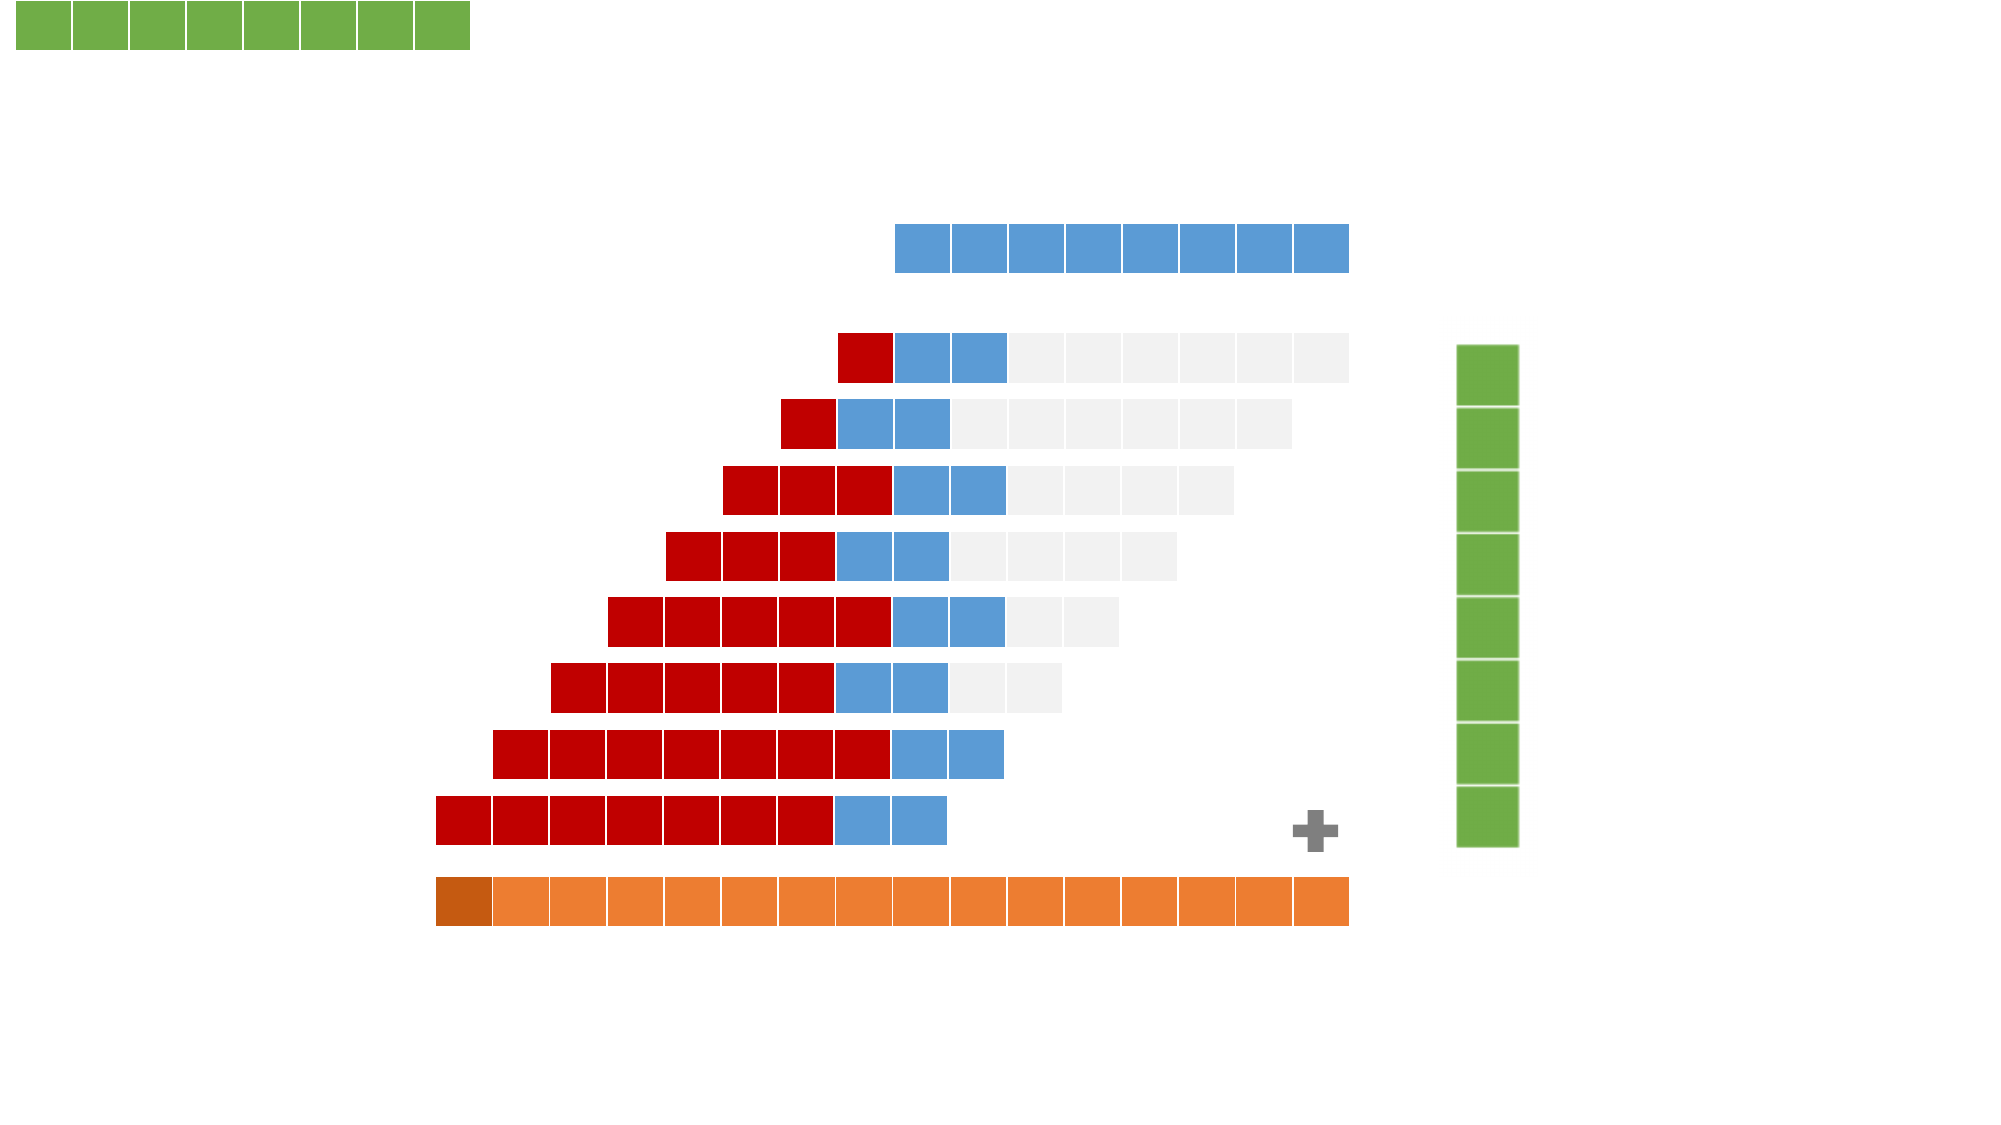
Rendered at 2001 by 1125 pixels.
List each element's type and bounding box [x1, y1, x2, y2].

table_header [836, 597, 891, 647]
table_header [1122, 532, 1177, 581]
table_header [892, 730, 947, 779]
table_header [836, 877, 892, 926]
table_header [1122, 466, 1177, 515]
table_header [607, 730, 662, 779]
table_header [664, 796, 719, 845]
table_header [1009, 333, 1064, 383]
table_header [551, 663, 606, 713]
table_header [779, 877, 835, 926]
table_header [952, 399, 1007, 449]
table_header [665, 877, 720, 926]
table_header [1179, 877, 1235, 926]
table_header [836, 663, 891, 713]
table_header [608, 597, 663, 647]
table_header [550, 877, 606, 926]
table_header [895, 333, 950, 383]
table_header [1008, 532, 1063, 581]
table_header [1294, 877, 1349, 926]
table_header [893, 877, 949, 926]
table_header [778, 730, 833, 779]
table_header [665, 597, 720, 647]
table_header [1009, 399, 1064, 449]
table_header [951, 466, 1006, 515]
table_header [73, 1, 128, 50]
table_header [723, 466, 778, 515]
table_header [951, 877, 1006, 926]
table_header [893, 663, 948, 713]
table_header [607, 796, 662, 845]
table_header [1294, 333, 1349, 383]
table_header [894, 466, 949, 515]
table_header [893, 597, 948, 647]
table_header [664, 730, 719, 779]
table_header [1008, 466, 1063, 515]
table_header [130, 1, 185, 50]
table_header [723, 532, 778, 581]
table_header [781, 399, 836, 449]
table_header [778, 796, 833, 845]
table_header [1007, 597, 1062, 647]
table_header [837, 532, 892, 581]
table_header [1237, 399, 1292, 449]
table_header [493, 877, 549, 926]
table_header [1065, 466, 1120, 515]
table_header [550, 730, 605, 779]
table_header [358, 1, 413, 50]
table_header [721, 730, 776, 779]
table_header [187, 1, 242, 50]
table_header [952, 224, 1007, 273]
table_header [436, 796, 491, 845]
table_header [1180, 399, 1235, 449]
table_header [952, 333, 1007, 383]
table_header [1007, 663, 1062, 713]
table_header [1237, 333, 1292, 383]
table_header [895, 224, 950, 273]
table_header [951, 532, 1006, 581]
table_header [1180, 224, 1235, 273]
table_header [894, 532, 949, 581]
table_header [950, 663, 1005, 713]
table_header [1065, 532, 1120, 581]
table_header [895, 399, 950, 449]
table_header [493, 730, 548, 779]
table_header [1123, 333, 1178, 383]
table_header [892, 796, 947, 845]
table_header [665, 663, 720, 713]
table_header [1123, 399, 1178, 449]
table_header [493, 796, 548, 845]
table_header [1008, 877, 1063, 926]
table_header [1066, 399, 1121, 449]
table_header [1180, 333, 1235, 383]
table_header [1066, 333, 1121, 383]
table_header [1236, 877, 1292, 926]
picture [1208, 317, 1768, 876]
table_header [415, 1, 470, 50]
table_header [780, 532, 835, 581]
table_header [1123, 224, 1178, 273]
table_header [722, 597, 777, 647]
table_header [608, 877, 663, 926]
table_header [721, 796, 776, 845]
table_header [838, 333, 893, 383]
text_box [1292, 809, 1339, 853]
table_header [1065, 877, 1120, 926]
table_header [666, 532, 721, 581]
table_header [1294, 224, 1349, 273]
table_header [835, 730, 890, 779]
table_header [608, 663, 663, 713]
table_header [301, 1, 356, 50]
table_header [1179, 466, 1234, 515]
table_header [950, 597, 1005, 647]
table_header [1064, 597, 1119, 647]
table_header [780, 466, 835, 515]
table_header [244, 1, 299, 50]
table_header [835, 796, 890, 845]
table_header [722, 663, 777, 713]
table_header [16, 1, 71, 50]
table_header [779, 597, 834, 647]
table_header [837, 466, 892, 515]
table_header [1009, 224, 1064, 273]
table_header [779, 663, 834, 713]
table_header [1066, 224, 1121, 273]
table_header [722, 877, 777, 926]
table_header [949, 730, 1004, 779]
table_header [1122, 877, 1177, 926]
table_header [436, 877, 492, 926]
table_header [550, 796, 605, 845]
table_header [838, 399, 893, 449]
table_header [1237, 224, 1292, 273]
